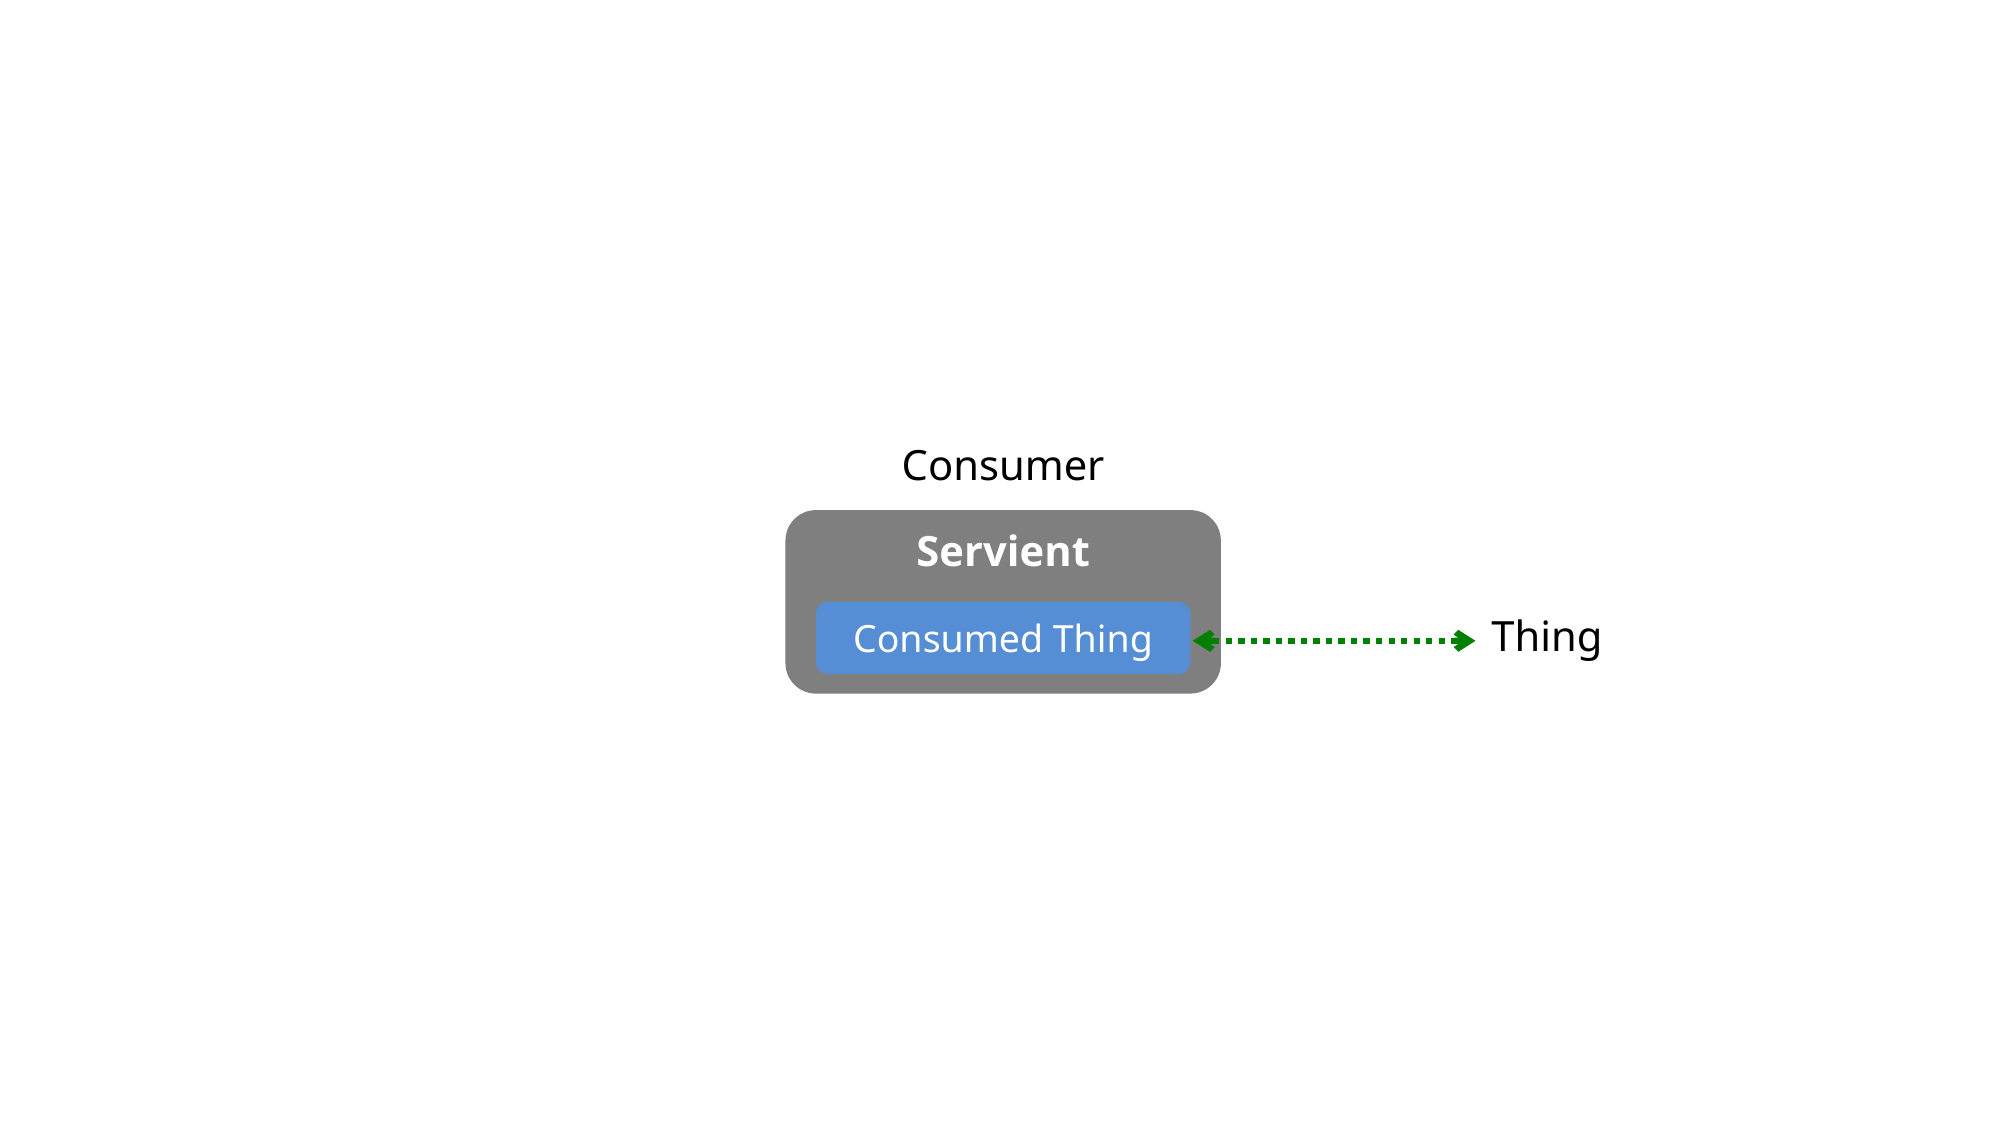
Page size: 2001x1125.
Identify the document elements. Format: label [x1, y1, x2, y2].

text_box [0, 394, 2000, 731]
text_box [785, 431, 1619, 694]
